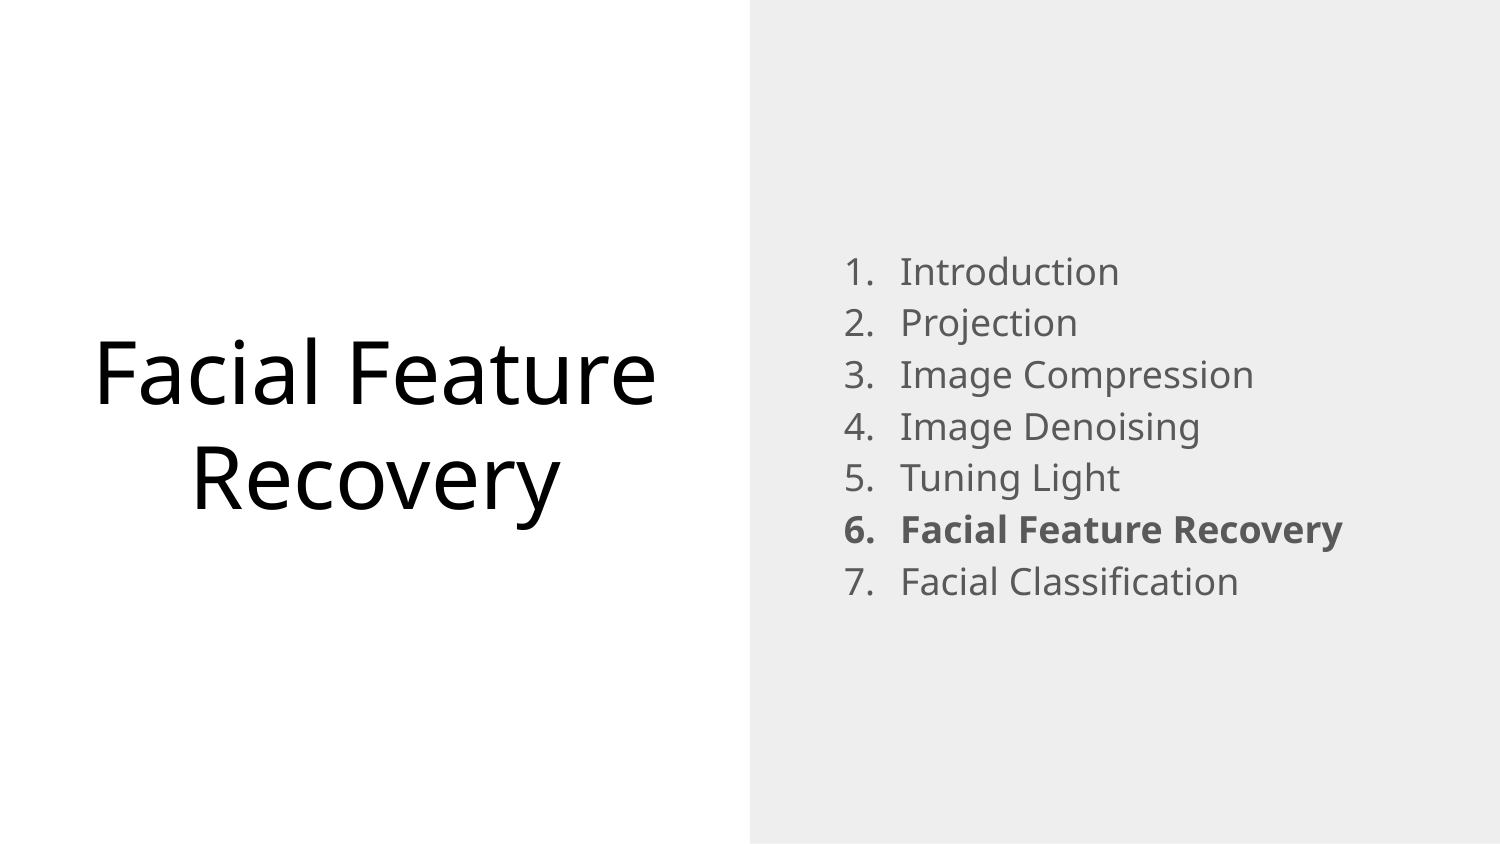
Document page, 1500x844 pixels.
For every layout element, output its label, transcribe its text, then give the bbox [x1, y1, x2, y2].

list Introduction Projection Image Compression Image Denoising Tuning Light Facial Feature Recovery Facial Classification [810, 118, 1440, 725]
title Facial Feature Recovery [43, 225, 708, 619]
